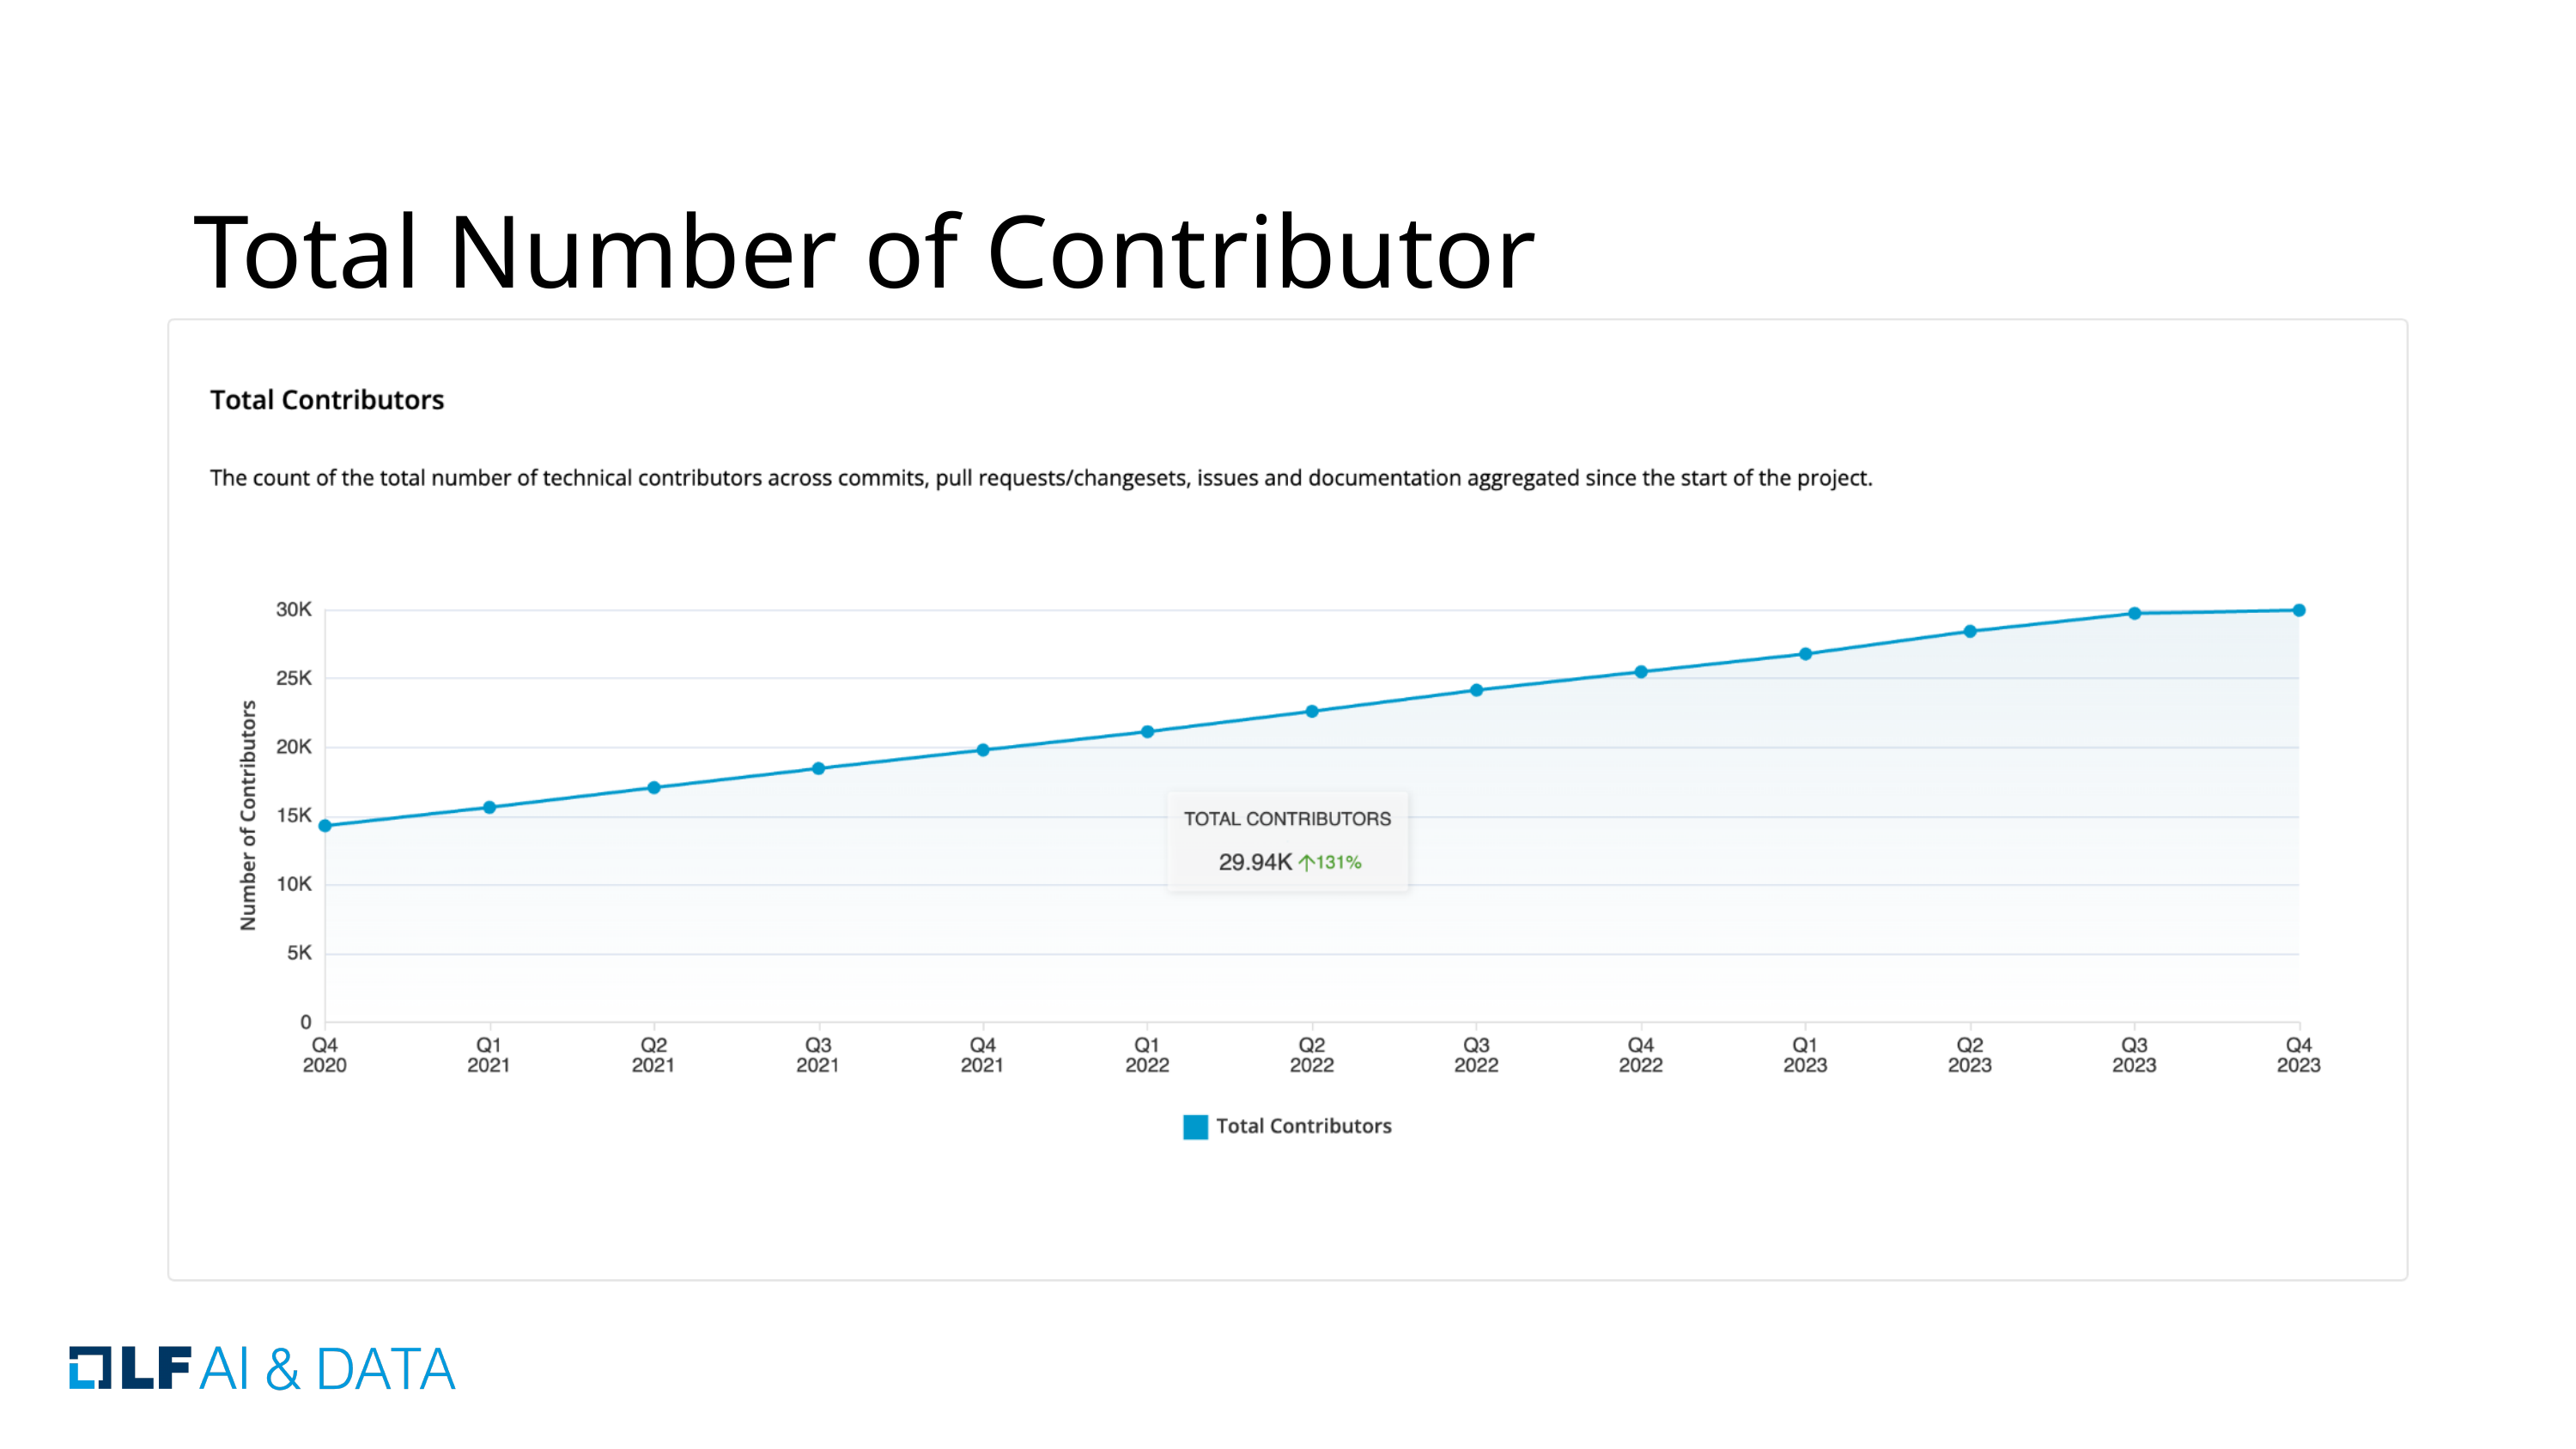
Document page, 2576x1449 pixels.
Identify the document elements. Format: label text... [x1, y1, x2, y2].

title Total Number of Contributor [193, 188, 2576, 430]
picture [167, 318, 2409, 1282]
picture [61, 1341, 461, 1397]
